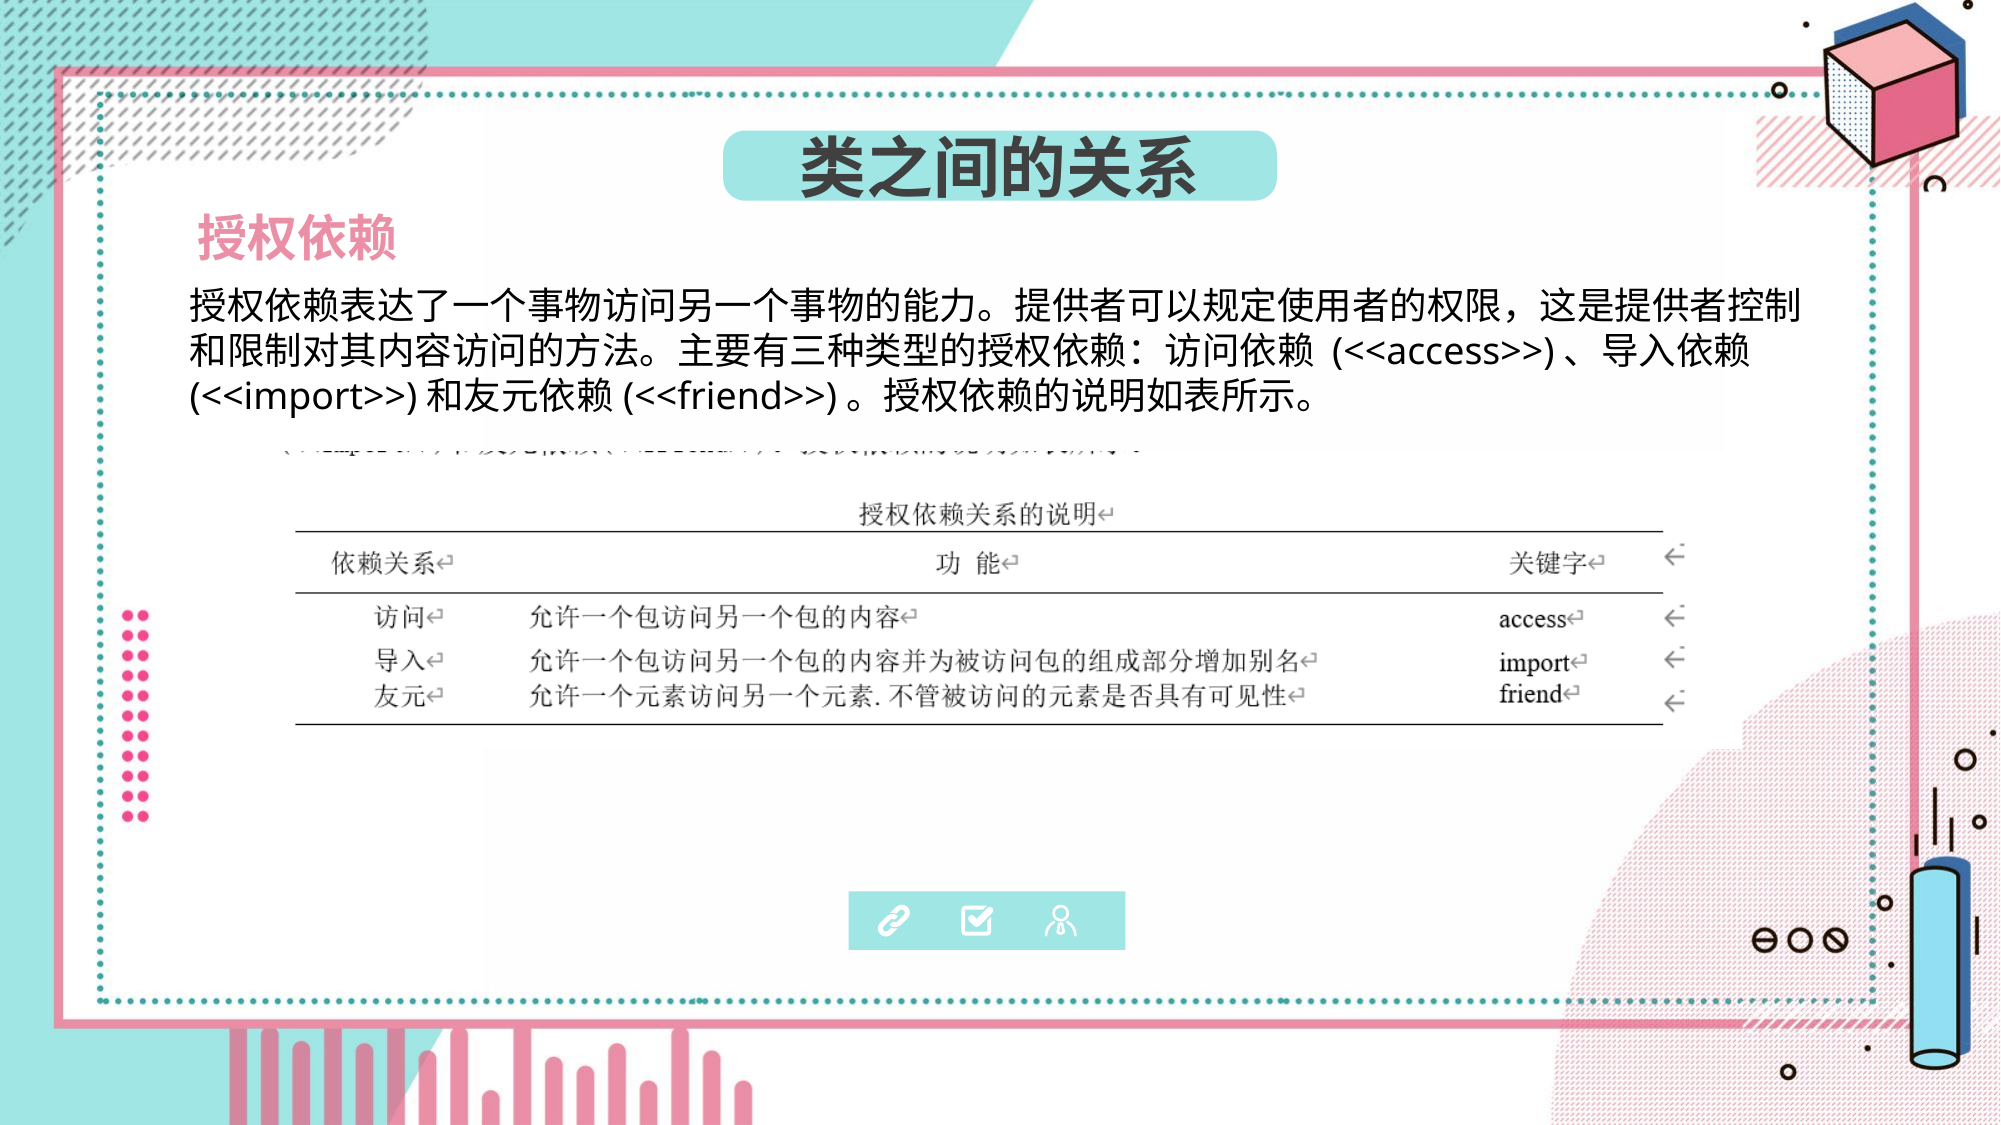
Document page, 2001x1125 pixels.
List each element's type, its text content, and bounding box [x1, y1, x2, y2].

picture [0, 0, 2001, 1125]
text_box 类之间的关系 [722, 129, 1278, 202]
text_box 授权依赖 [183, 198, 413, 274]
text_box 授权依赖表达了一个事物访问另一个事物的能力。提供者可以规定使用者的权限，这是提供者控制和限制对其内容访问的方法。主要有三种类型的授权依赖：访问依赖 (<<access>>)、导入依赖(<<import>>)和友元依赖(<<friend>>)。授权依赖的说明如表所示。 [174, 274, 1826, 425]
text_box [848, 891, 1126, 950]
